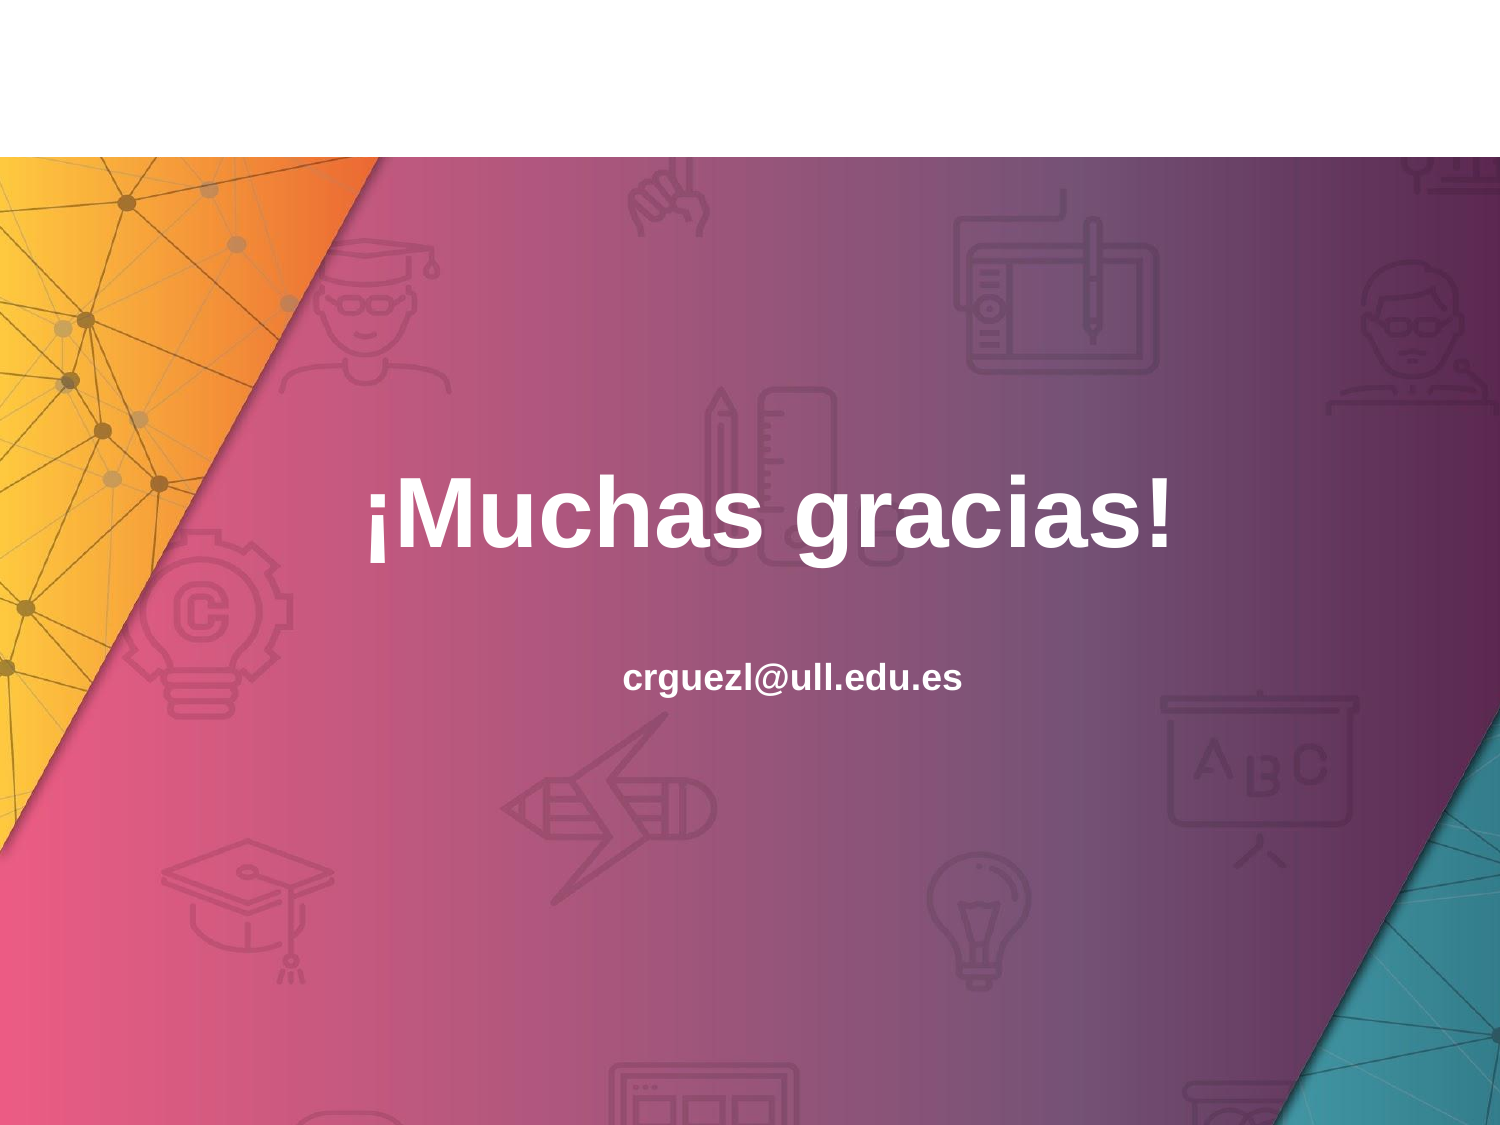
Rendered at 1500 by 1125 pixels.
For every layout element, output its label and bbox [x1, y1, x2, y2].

text_box [0, 0, 1500, 1125]
